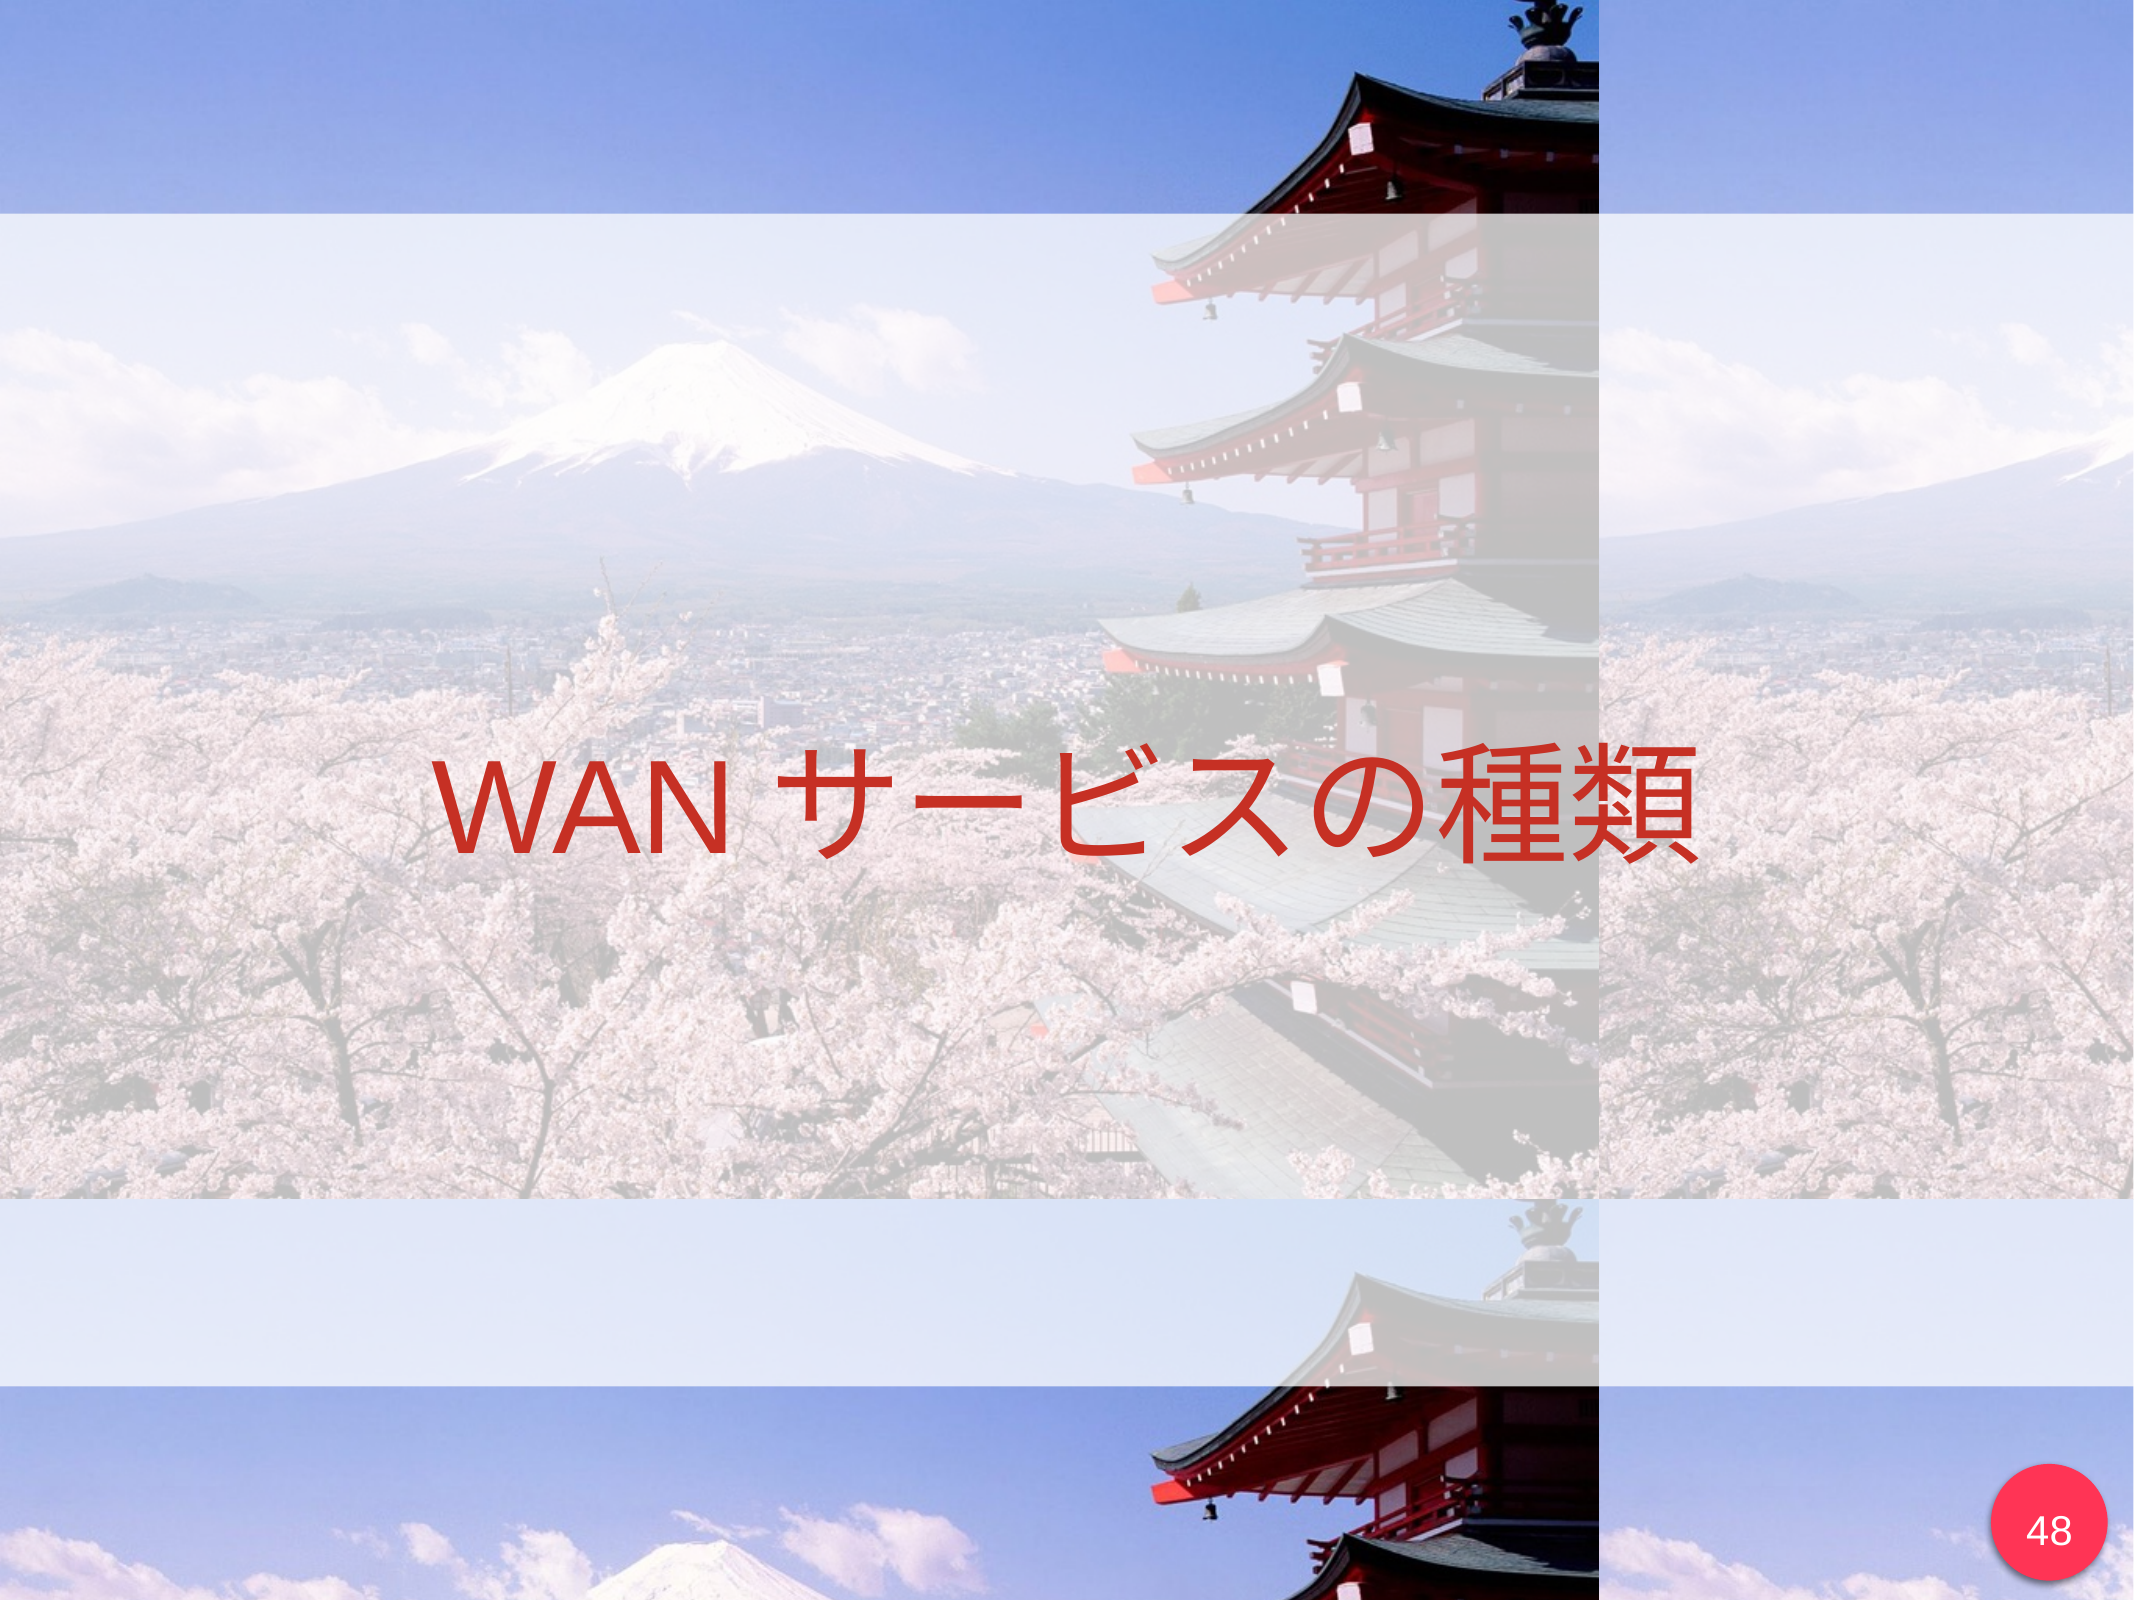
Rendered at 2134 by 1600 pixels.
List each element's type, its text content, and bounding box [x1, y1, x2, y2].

picture [0, 1387, 2134, 1600]
picture [0, 0, 2134, 213]
title WANサービスの種類 [208, 529, 1925, 1071]
slide_number 48 [2012, 1495, 2087, 1554]
